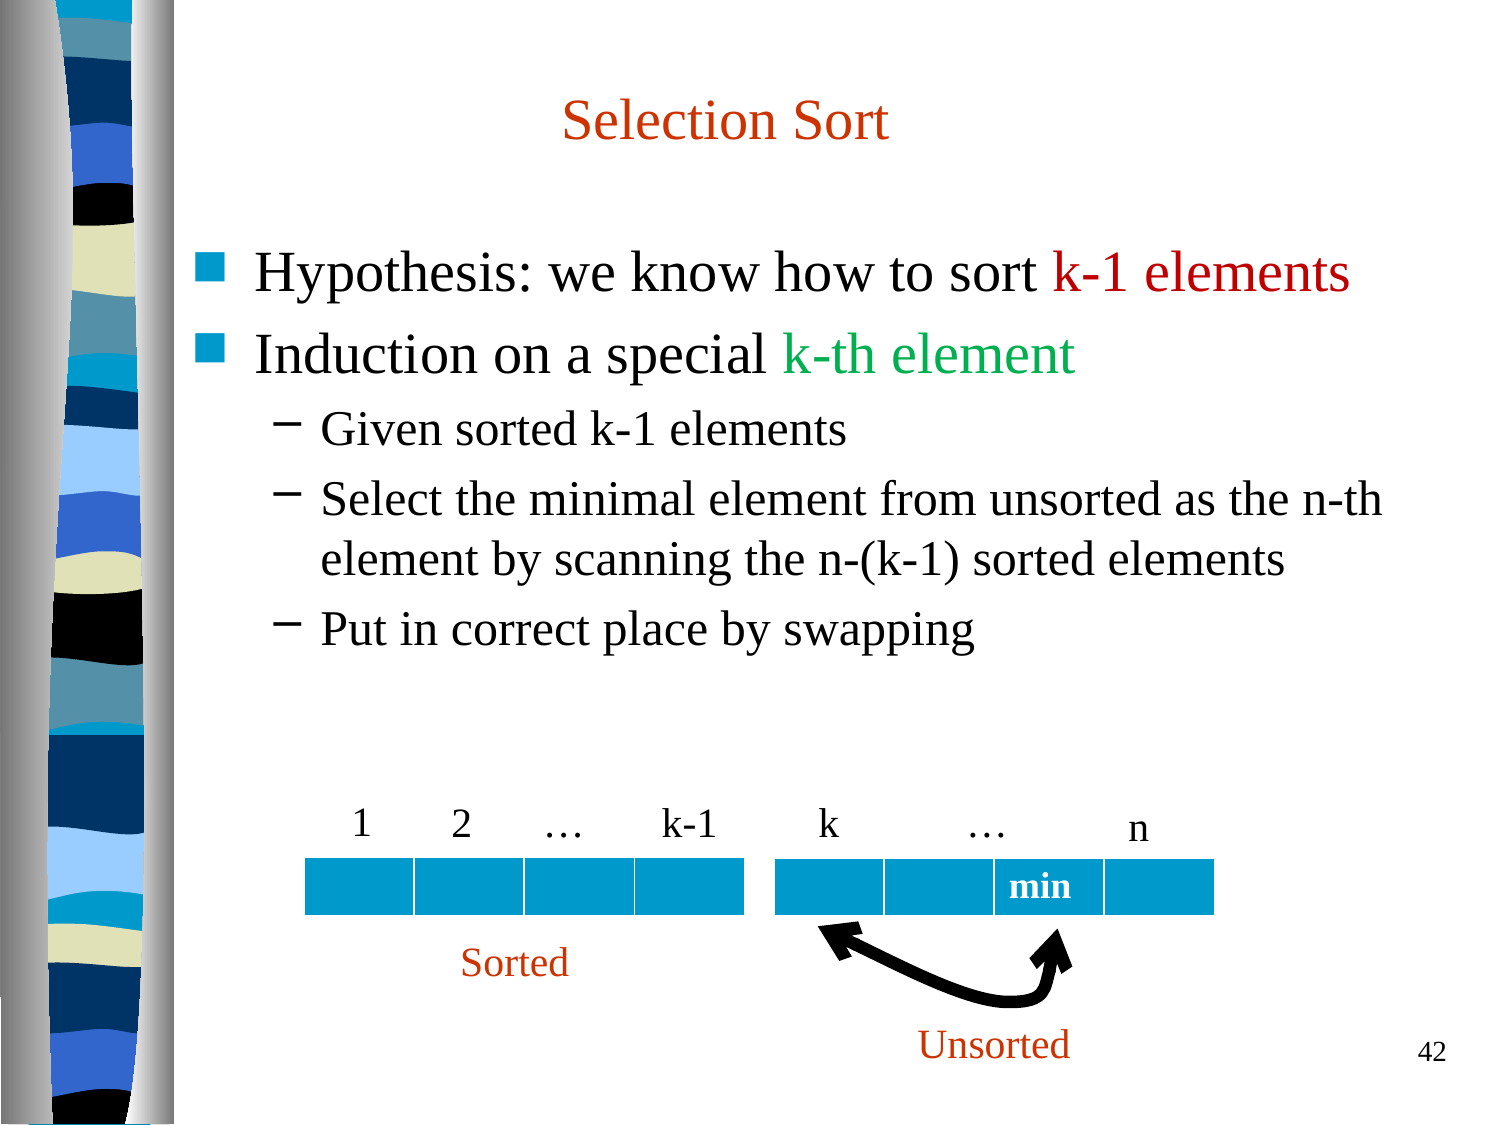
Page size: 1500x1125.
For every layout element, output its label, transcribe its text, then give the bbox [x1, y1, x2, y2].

table_header [775, 859, 883, 915]
table_header [885, 859, 993, 915]
text_box … [528, 788, 608, 854]
table_header min [995, 859, 1103, 915]
text_box 2 [436, 788, 488, 854]
text_box n [1113, 791, 1220, 857]
text_box k-1 [646, 788, 754, 854]
table_header [305, 858, 413, 915]
text_box … [951, 788, 1058, 854]
text_box k [803, 788, 910, 854]
table_header [635, 858, 744, 915]
list Hypothesis: we know how to sort k-1 elements Induction on a special k-th element Given sorted k-1 elements Select the minimal element from unsorted as the n-th element by scanning the n-(k-1) sorted elements Put in correct place by swapping [183, 226, 1500, 551]
text_box 1 [336, 786, 388, 852]
text_box Sorted [445, 927, 585, 992]
slide_number 42 [1149, 1025, 1463, 1100]
table_header [415, 858, 523, 915]
text_box Unsorted [902, 1009, 1086, 1075]
text_box [817, 925, 1063, 1003]
text_box Selection Sort [546, 73, 906, 159]
table_header [1105, 859, 1214, 915]
table_header [525, 858, 634, 915]
